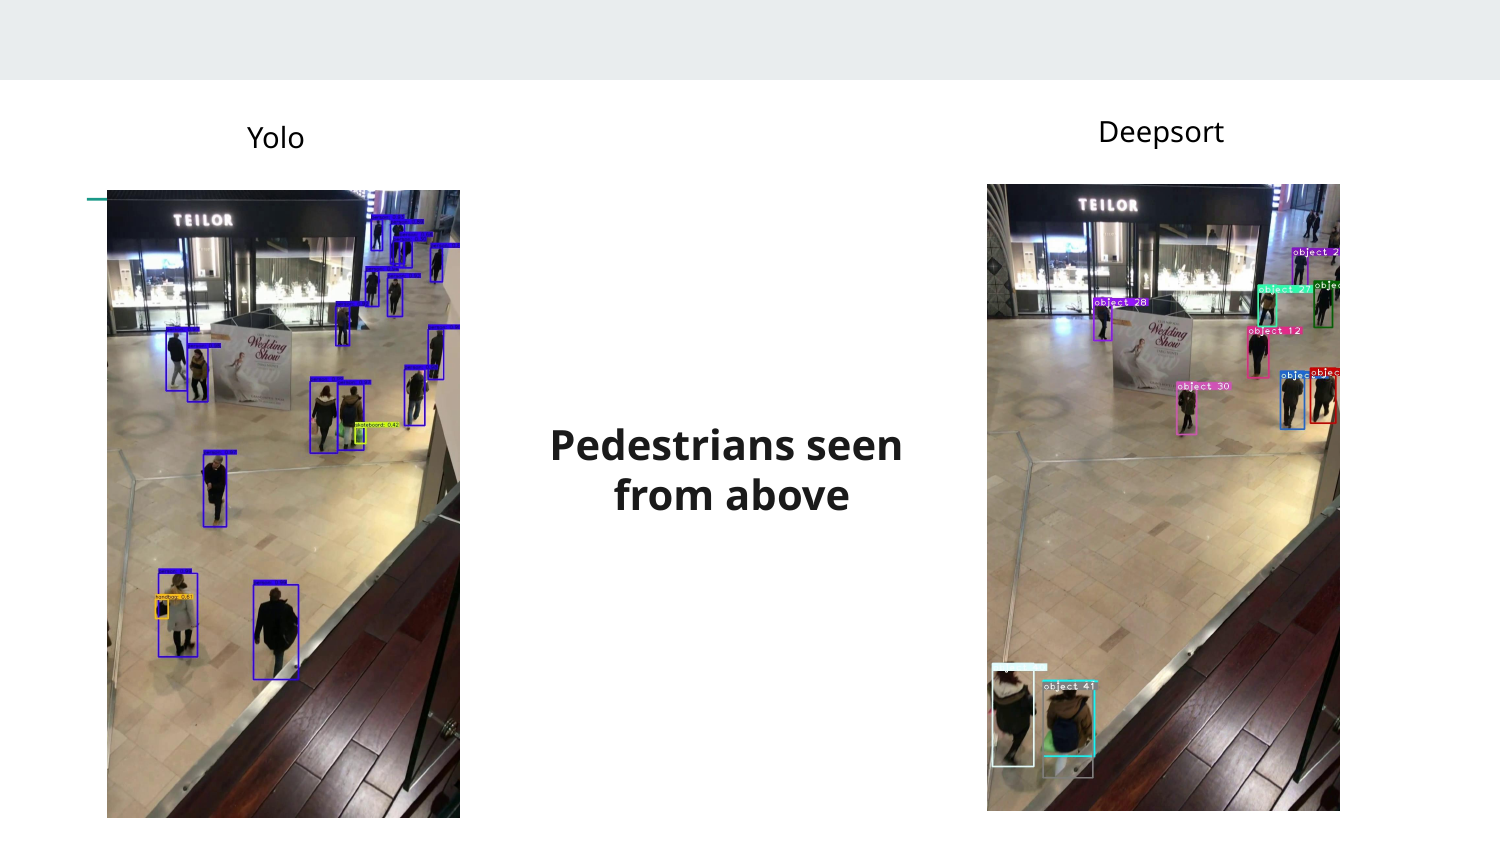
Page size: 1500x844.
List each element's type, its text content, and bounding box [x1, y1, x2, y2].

text_box Deepsort [1083, 98, 1500, 185]
picture [106, 190, 460, 818]
title Pedestrians seen from above [464, 403, 981, 705]
text_box Yolo [232, 104, 971, 191]
picture [986, 183, 1340, 812]
